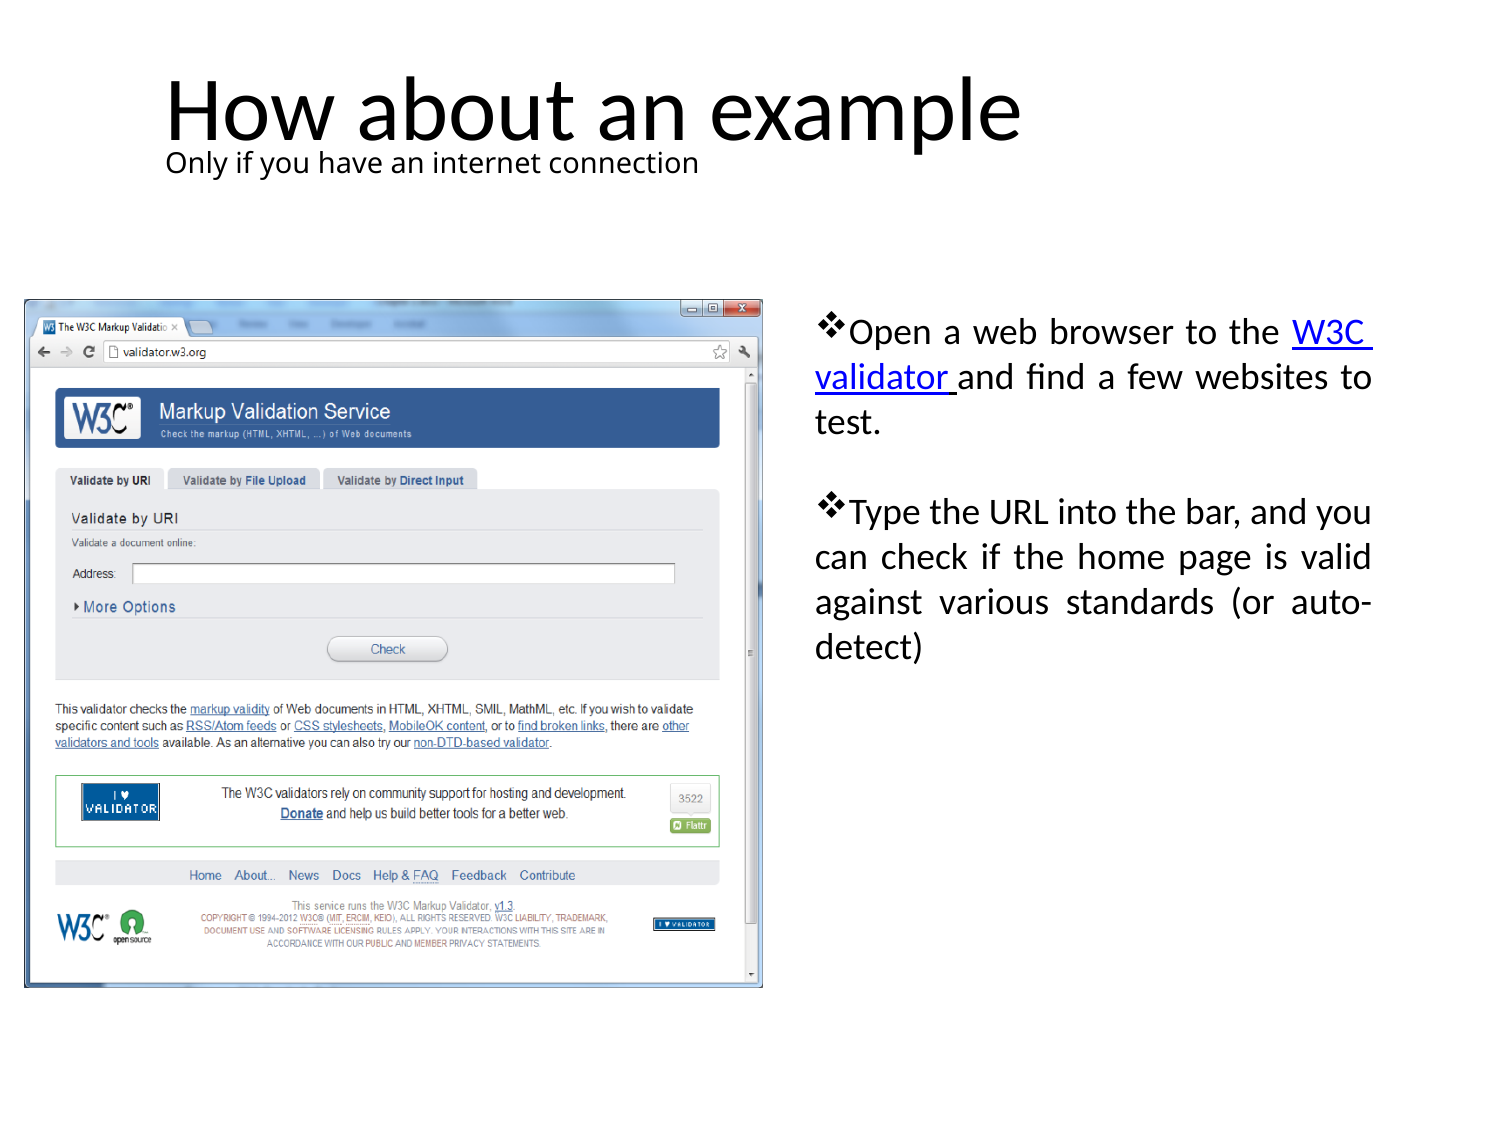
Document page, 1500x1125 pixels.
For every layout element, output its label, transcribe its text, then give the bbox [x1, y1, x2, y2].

title How about an example [150, 20, 1425, 188]
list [24, 299, 763, 988]
text_box Open a web browser to the W3C validator and find a few websites to test. Type the URL into the bar, and you can check if the home page is valid against various standards (or auto-detect) [799, 299, 1388, 765]
list Only if you have an internet connection [150, 137, 1200, 188]
